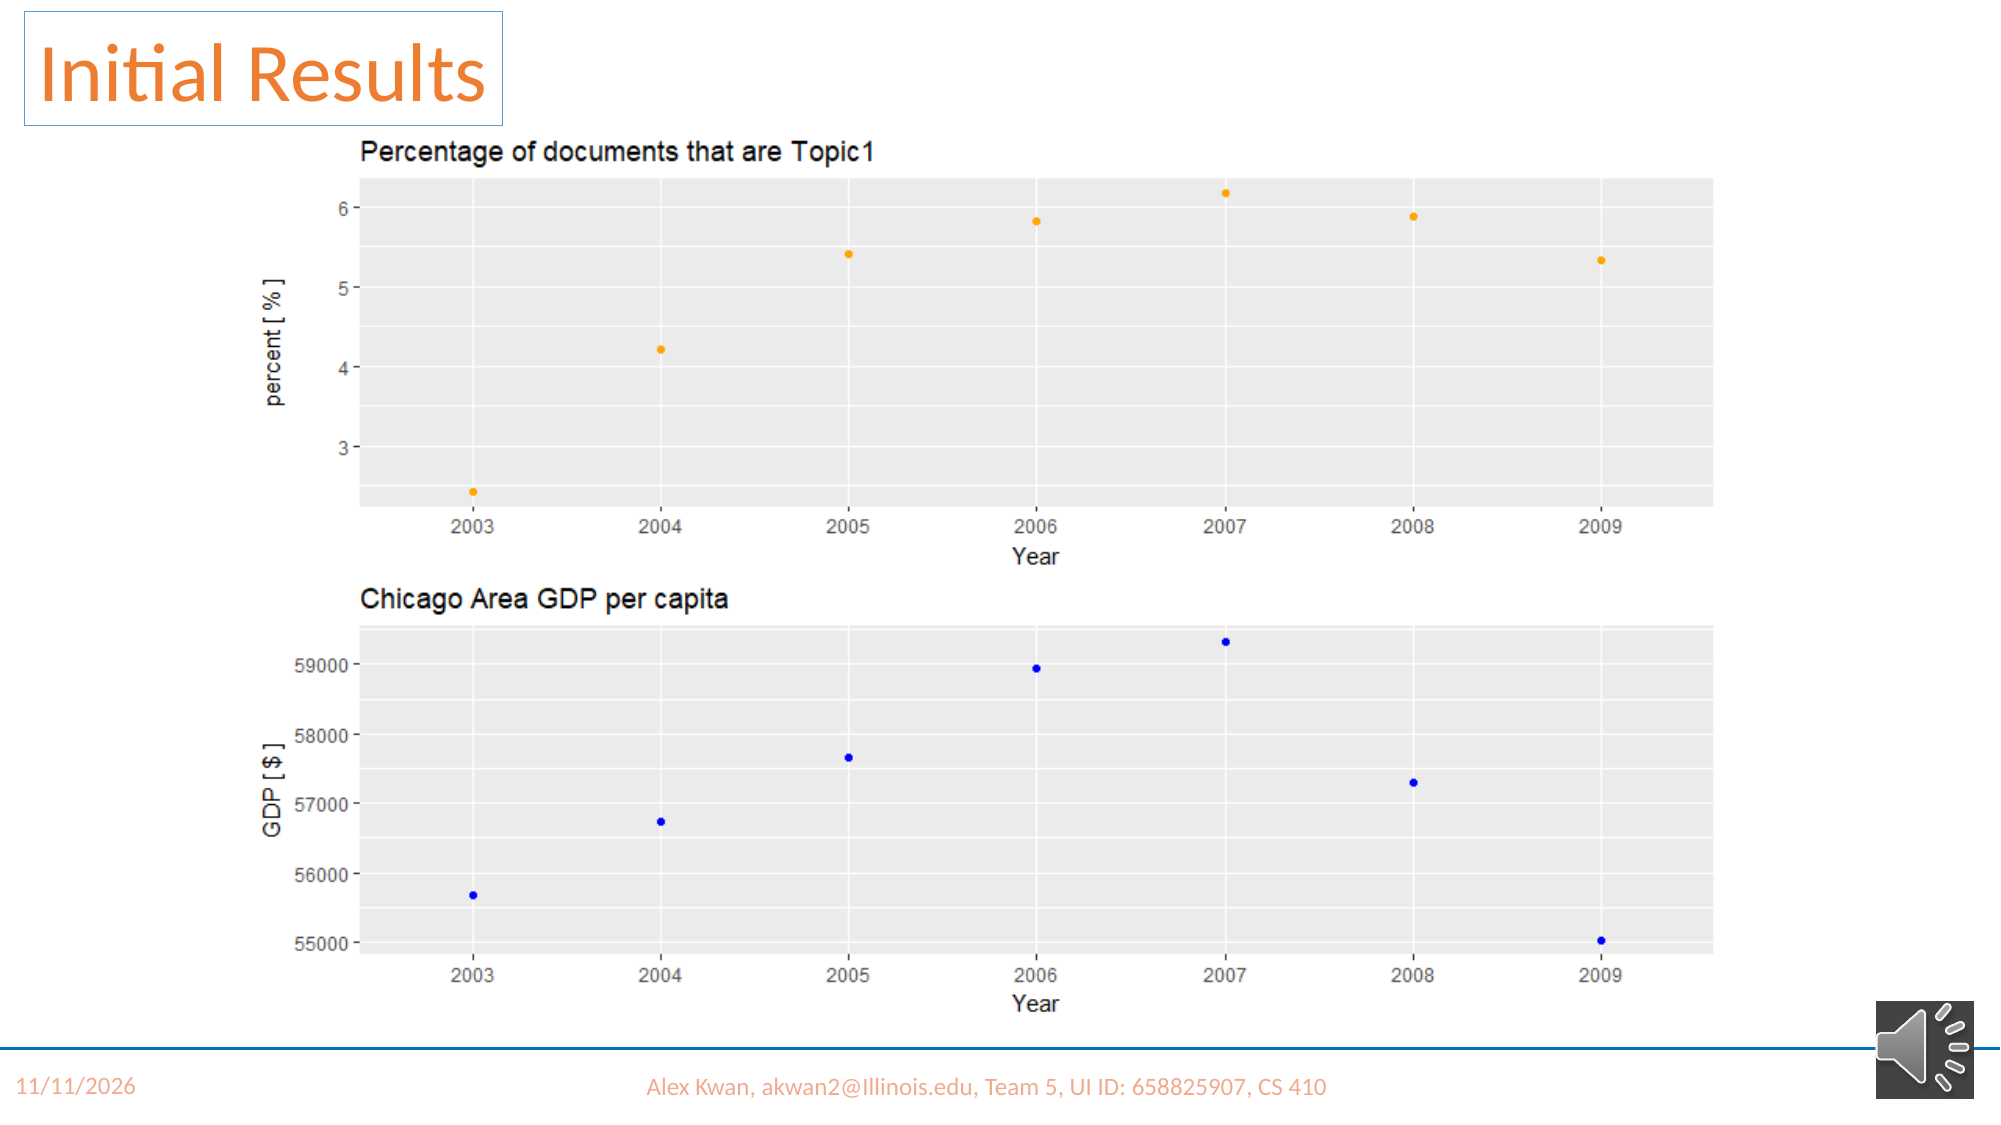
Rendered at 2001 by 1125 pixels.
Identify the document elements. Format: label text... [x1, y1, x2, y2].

footer Alex Kwan, akwan2@Illinois.edu, Team 5, UI ID: 658825907, CS 410 [600, 1055, 1375, 1116]
picture [1874, 999, 1975, 1100]
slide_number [0, 1054, 450, 1115]
text_box Initial Results [24, 11, 503, 126]
picture [249, 127, 1726, 1023]
slide_number 8 of [1537, 1055, 1988, 1116]
